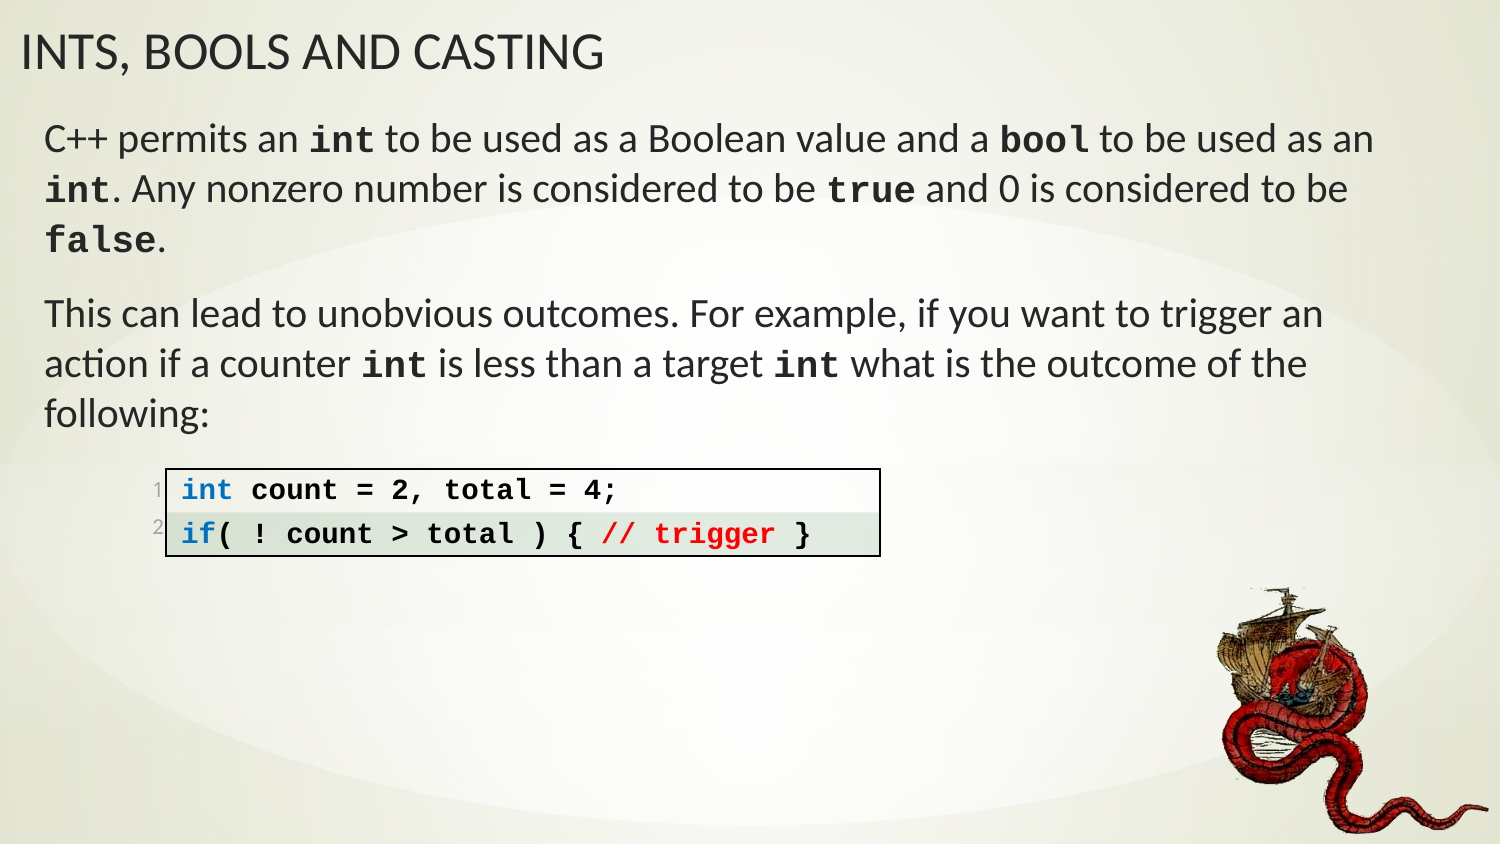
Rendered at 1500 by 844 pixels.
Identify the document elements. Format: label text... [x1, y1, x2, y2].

table_cell 2 [100, 512, 165, 556]
table_header int count = 2, total = 4; [167, 470, 879, 512]
text_box C++ permits an int to be used as a Boolean value and a bool to be used as an int. Any nonzero number is considered to be true and 0 is considered to be false. This can lead to unobvious outcomes. For example, if you want to trigger an action if a counter int is less than a target int what is the outcome of the following: [29, 102, 1400, 443]
picture [1216, 587, 1489, 834]
table_header 1 [100, 469, 165, 512]
table_cell if( ! count > total ) { // trigger } [167, 512, 879, 555]
